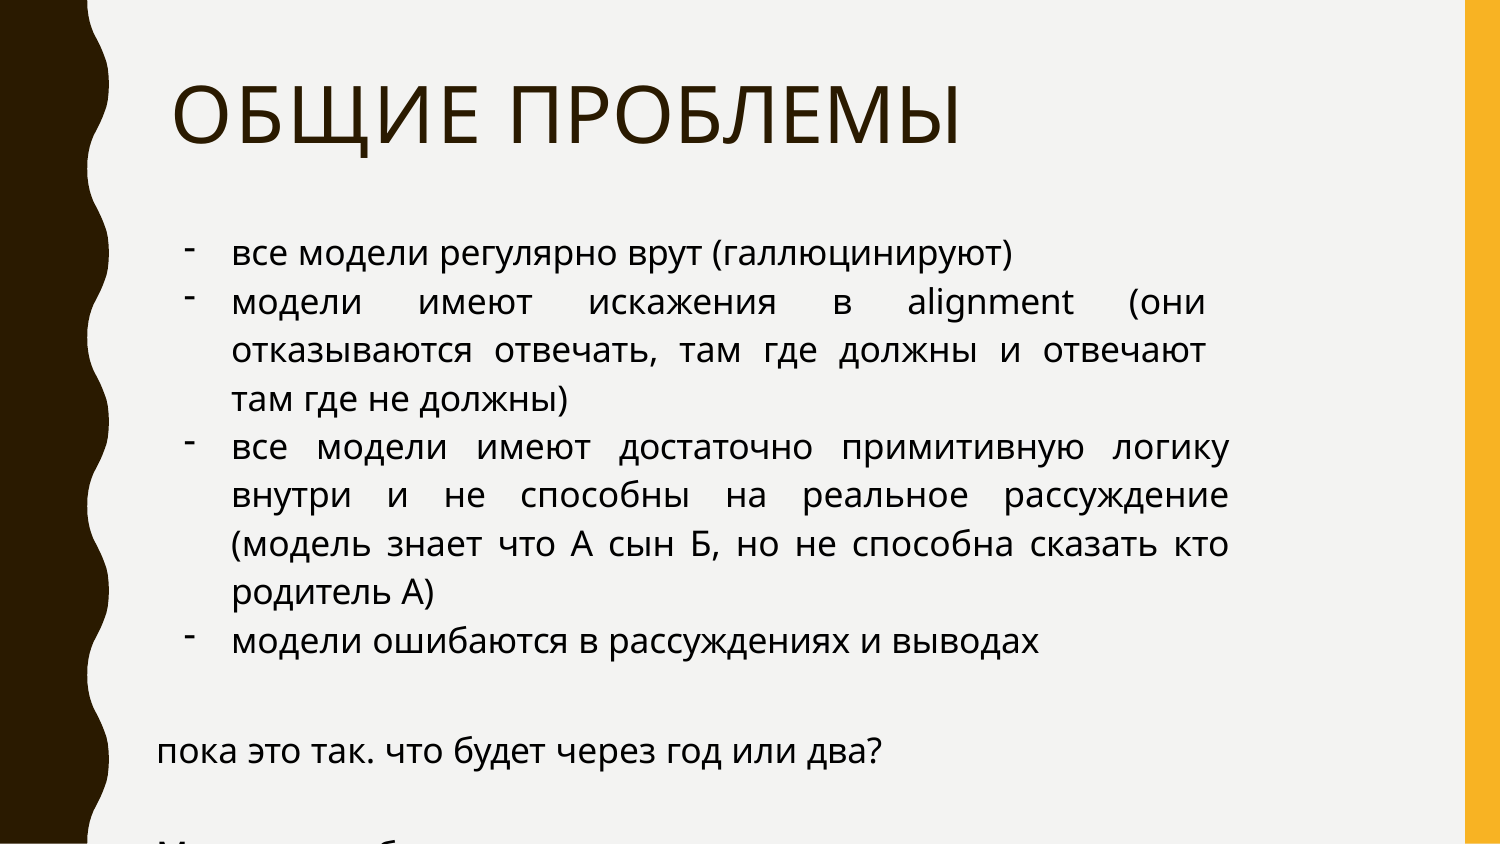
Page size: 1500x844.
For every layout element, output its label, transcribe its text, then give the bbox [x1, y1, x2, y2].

text_box все модели регулярно врут (галлюцинируют) модели имеют искажения в alignment (они отказываются отвечать, там где должны и отвечают там где не должны) все модели имеют достаточно примитивную логику внутри и не способны на реальное рассуждение (модель знает что А сын Б, но не способна сказать кто родитель А) модели ошибаются в рассуждениях и выводах пока это так. что будет через год или два? Модели не обладают сознанием и не хотят захватить мир. [154, 221, 1231, 844]
title Общие проблемы [154, 47, 1407, 205]
